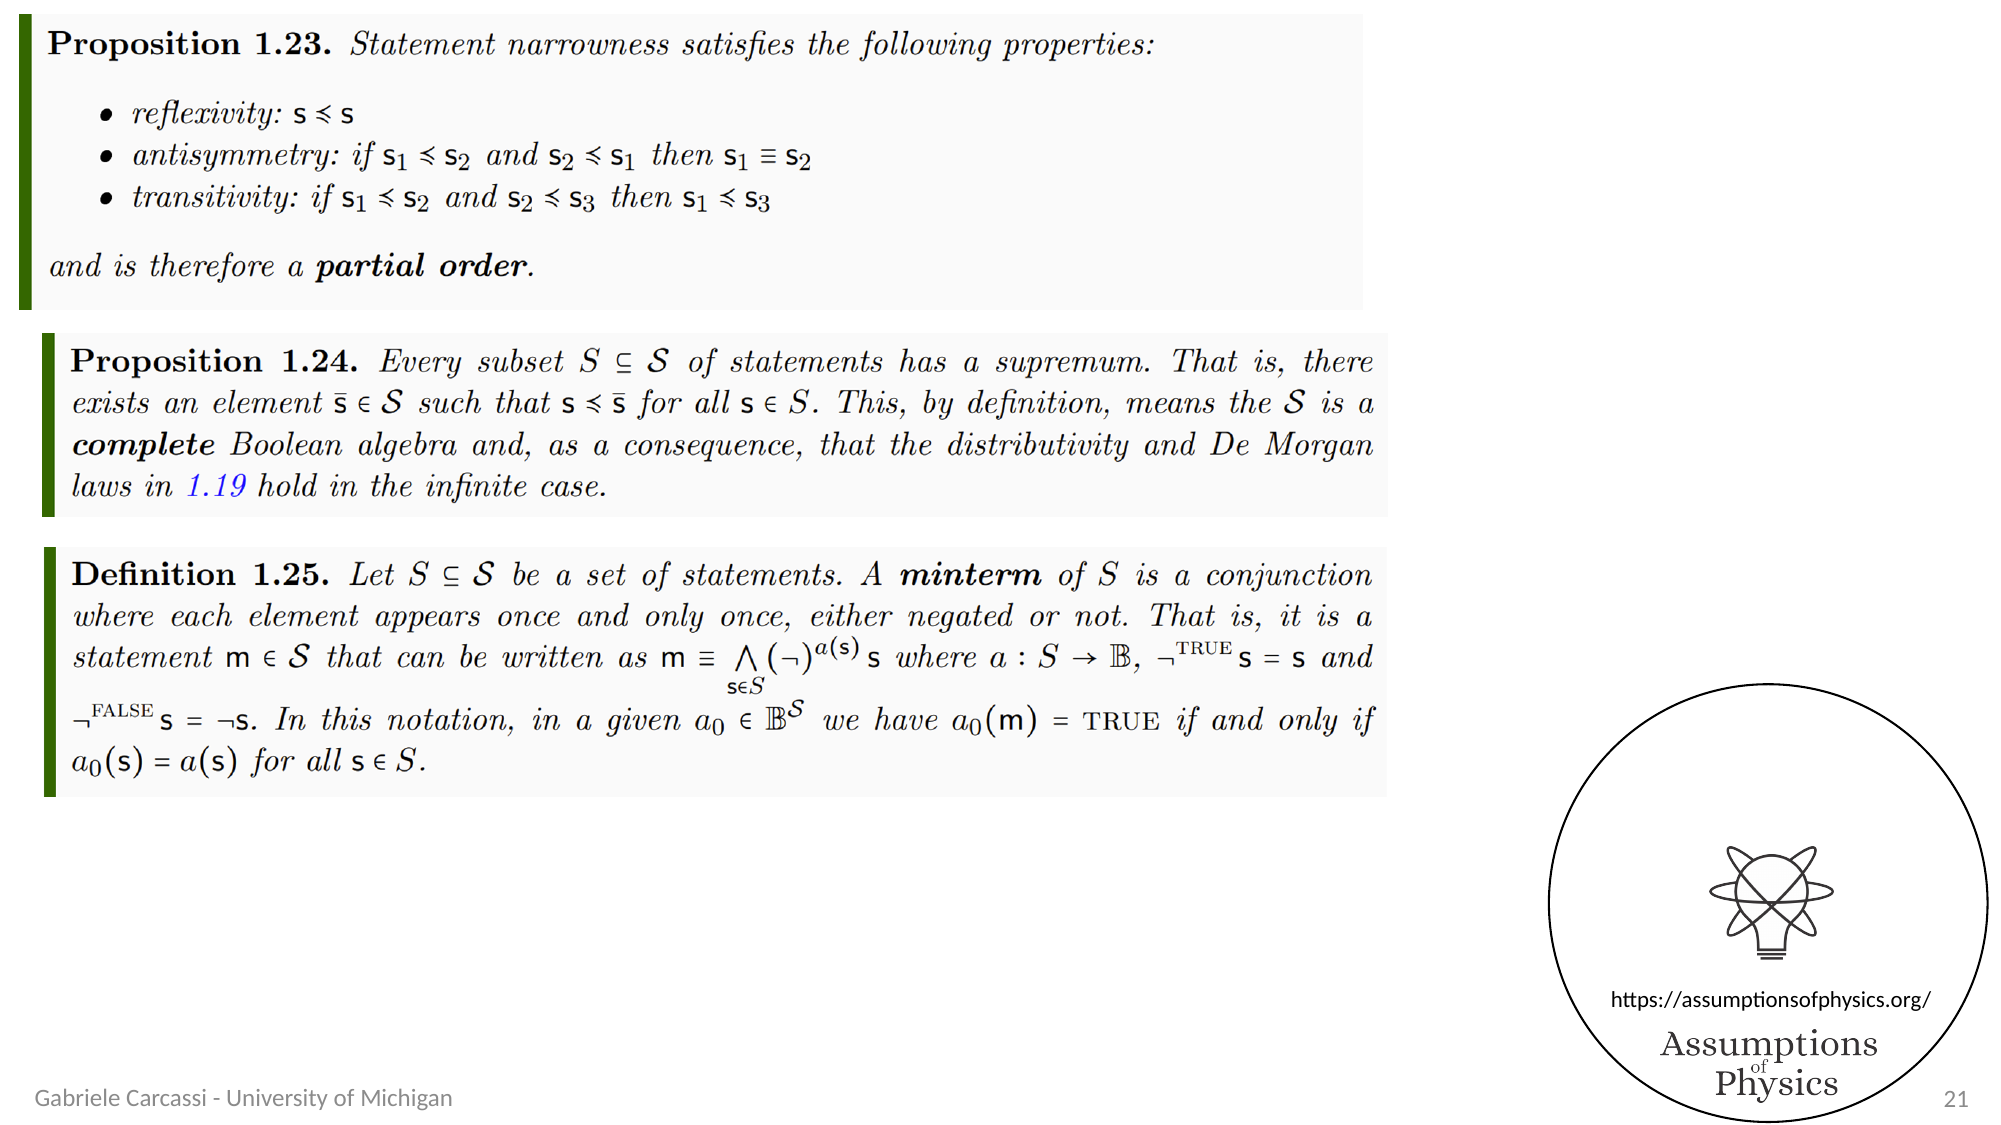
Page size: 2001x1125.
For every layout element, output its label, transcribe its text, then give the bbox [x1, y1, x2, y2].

picture [19, 14, 1363, 310]
footer Gabriele Carcassi - University of Michigan [19, 1077, 999, 1116]
picture [1660, 1029, 1877, 1103]
picture [42, 332, 1390, 517]
picture [42, 547, 1390, 797]
picture [1709, 846, 1834, 960]
slide_number 21 [1893, 1078, 1985, 1116]
